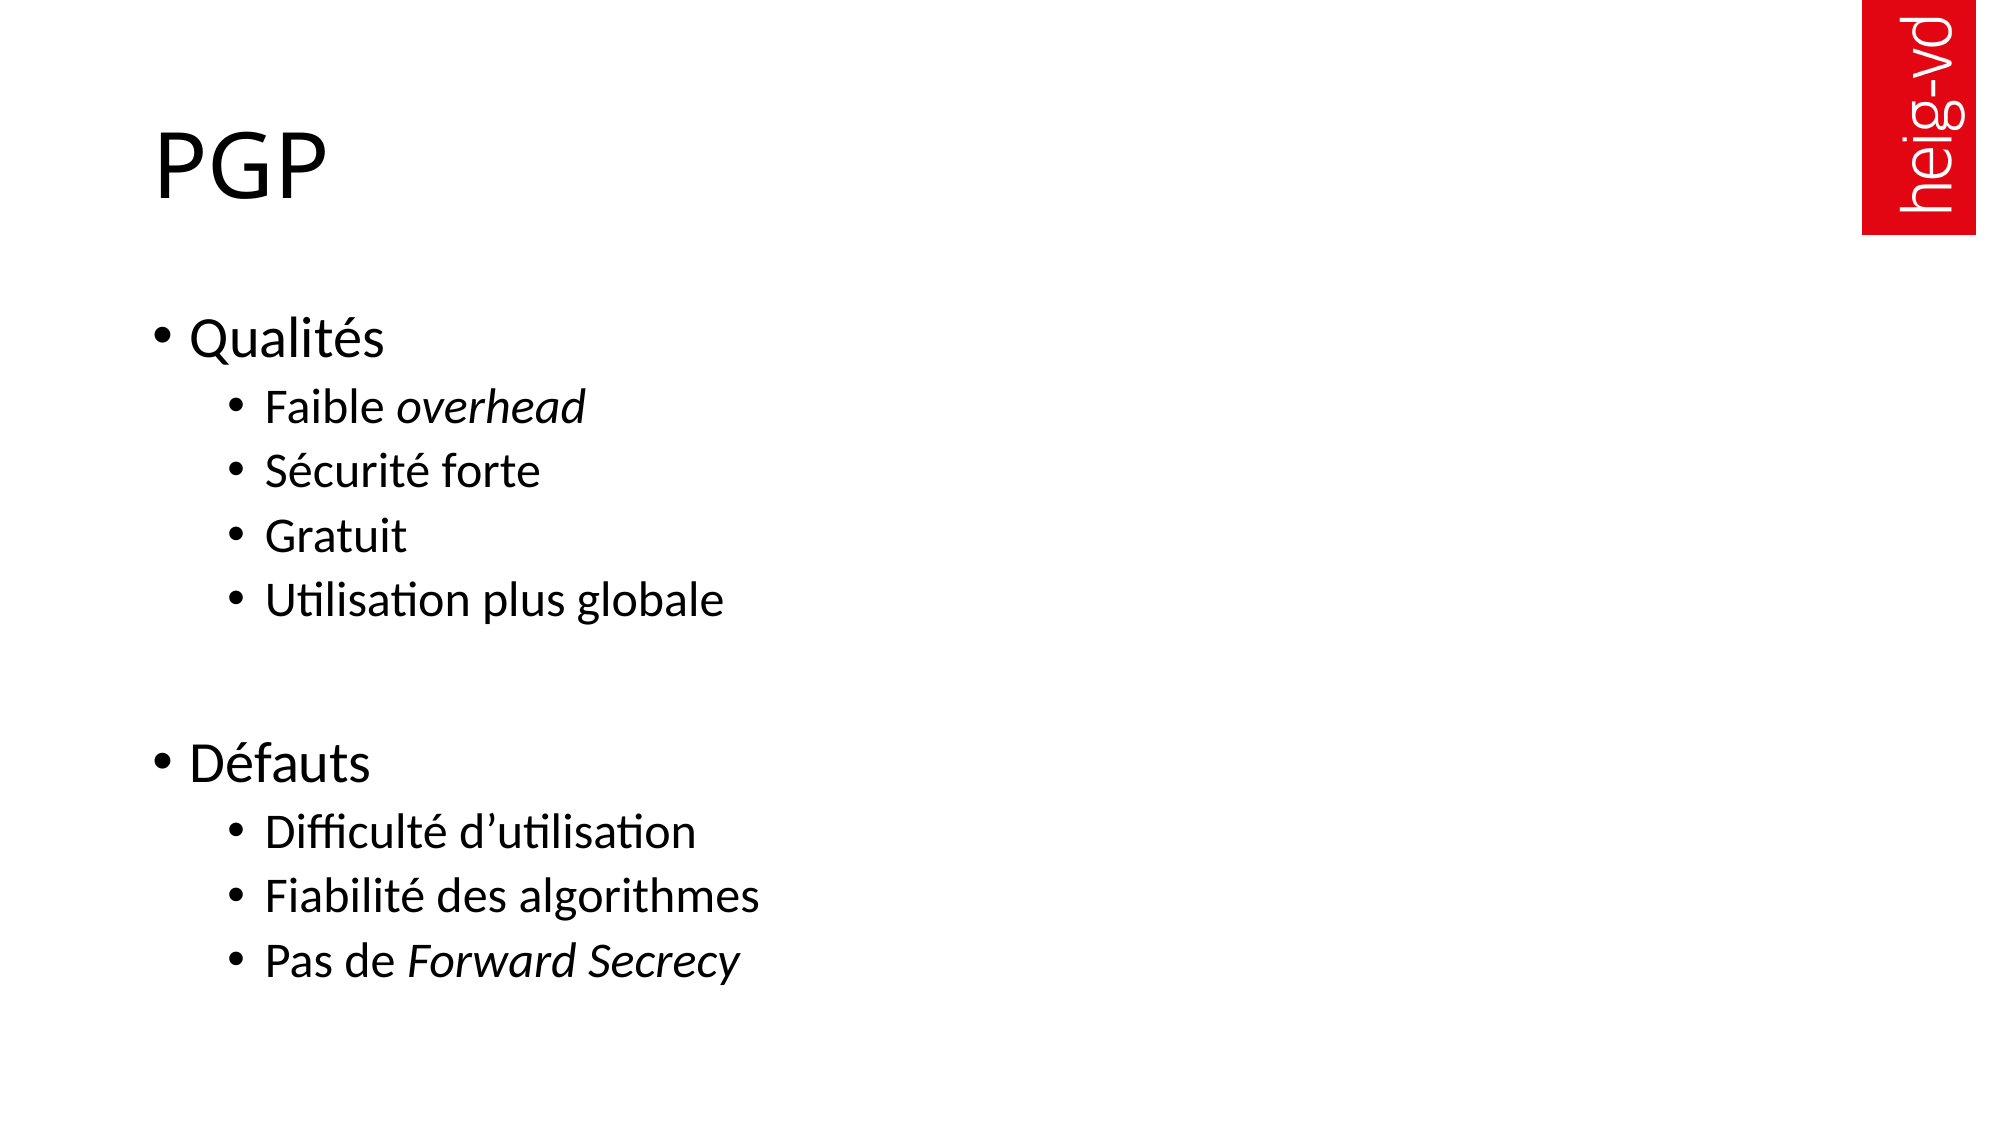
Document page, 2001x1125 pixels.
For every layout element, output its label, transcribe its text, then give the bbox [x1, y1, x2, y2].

title PGP [137, 59, 1863, 278]
list Qualités Faible overhead Sécurité forte Gratuit Utilisation plus globale Défauts Difficulté d’utilisation Fiabilité des algorithmes Pas de Forward Secrecy [137, 299, 1863, 1014]
picture [1862, 0, 1976, 236]
